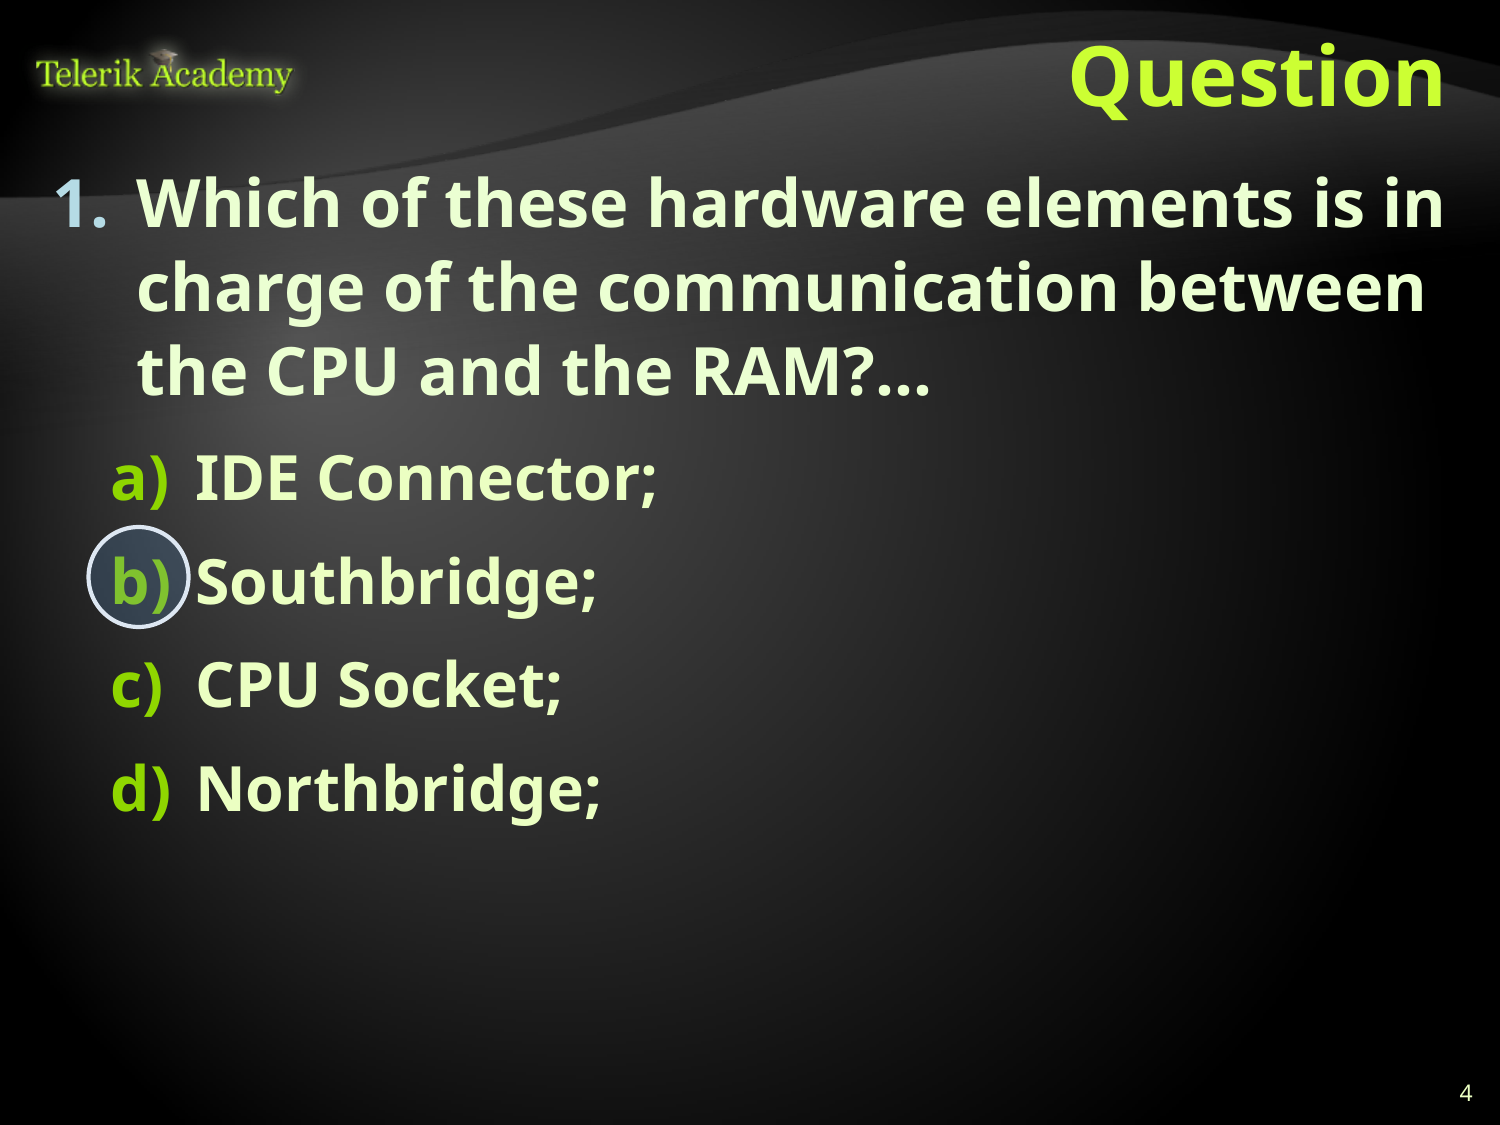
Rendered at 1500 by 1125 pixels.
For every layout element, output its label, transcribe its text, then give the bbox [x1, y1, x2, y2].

title Question [300, 12, 1463, 149]
text_box [86, 524, 191, 630]
list Which of these hardware elements is in charge of the communication between the CPU and the RAM?… IDE Connector; Southbridge; CPU Socket; Northbridge; [37, 149, 1463, 1075]
slide_number 4 [1412, 1074, 1488, 1113]
picture [0, 0, 1500, 1125]
